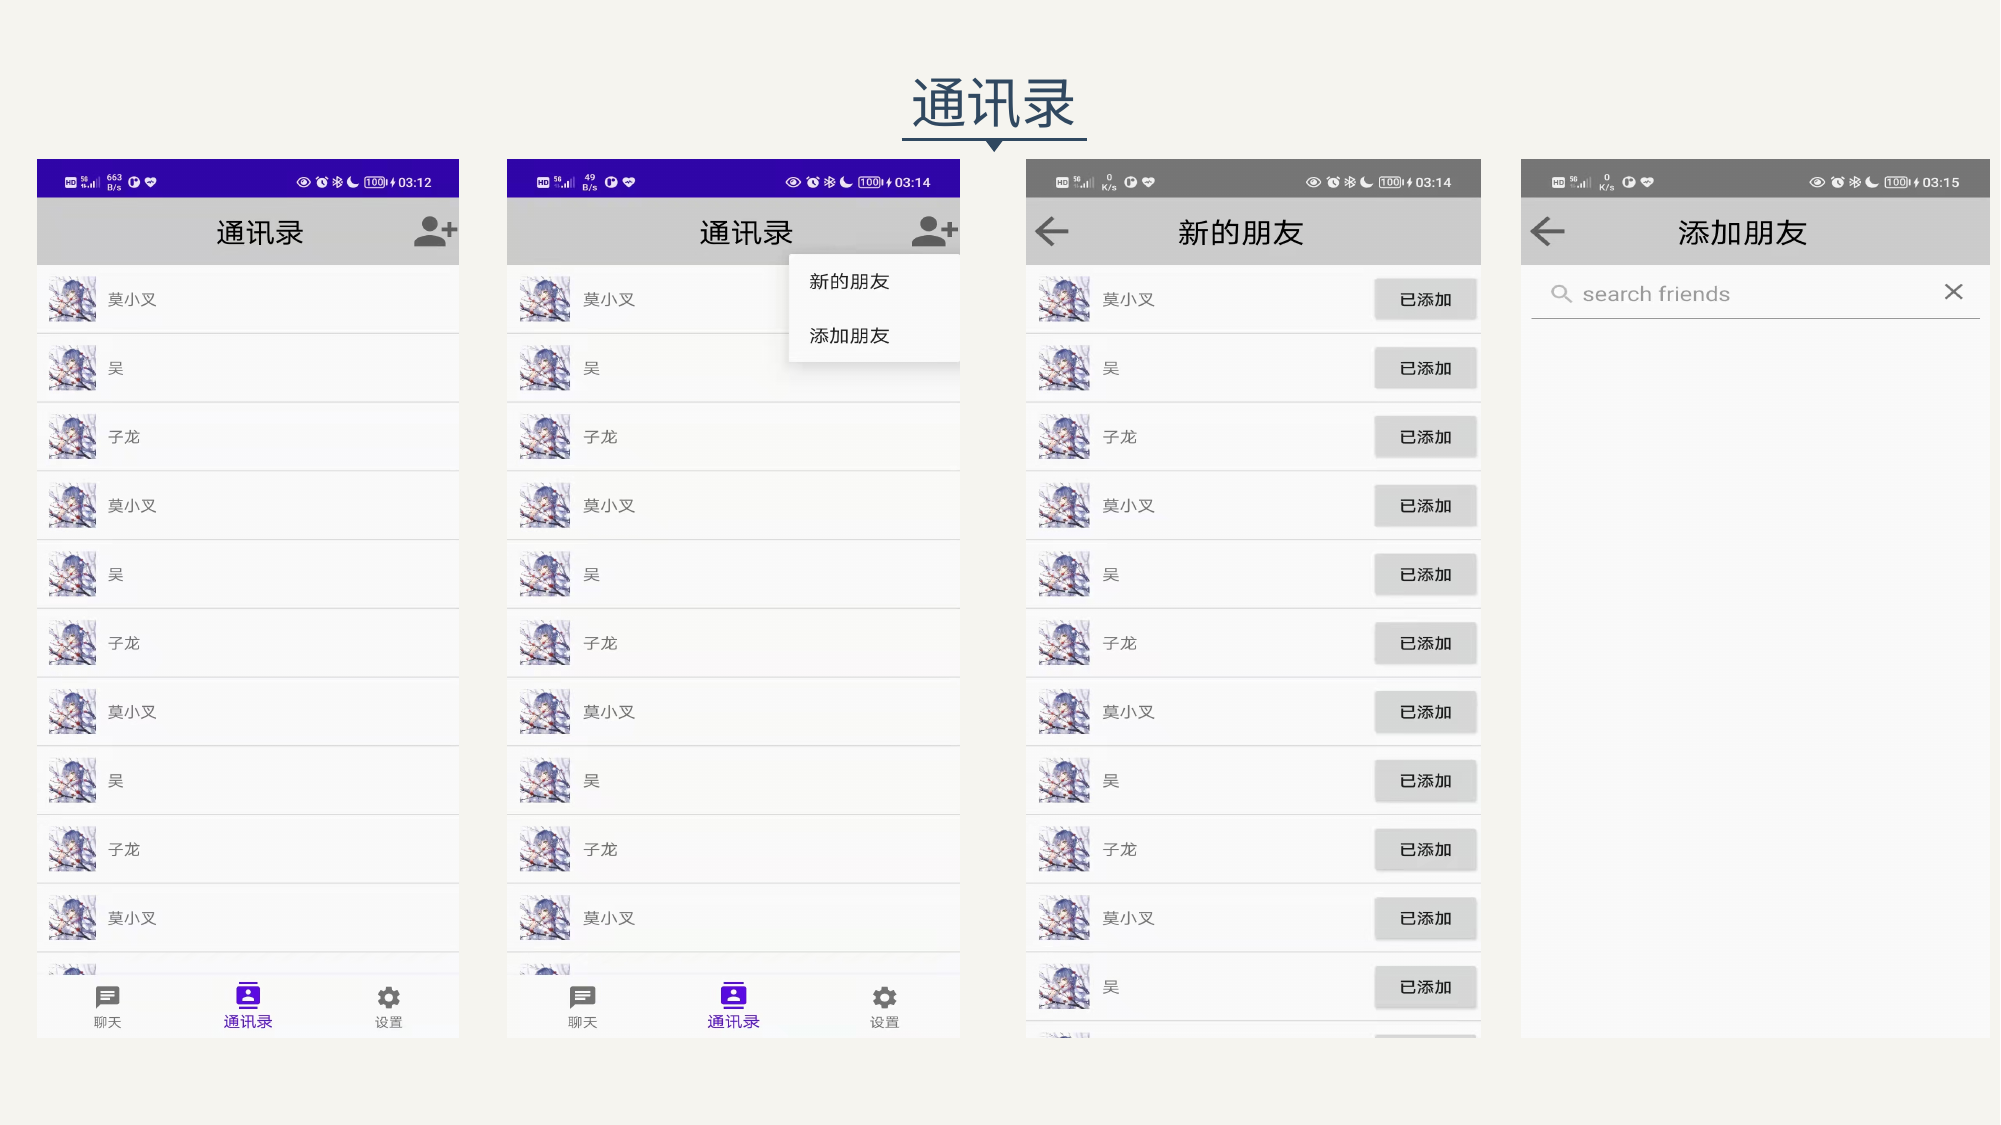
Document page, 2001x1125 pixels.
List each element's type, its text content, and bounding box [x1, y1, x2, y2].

picture [1521, 159, 1990, 1038]
picture [507, 159, 960, 1038]
picture [1026, 159, 1481, 1038]
picture [37, 159, 459, 1038]
text_box 通讯录 [896, 60, 1093, 143]
